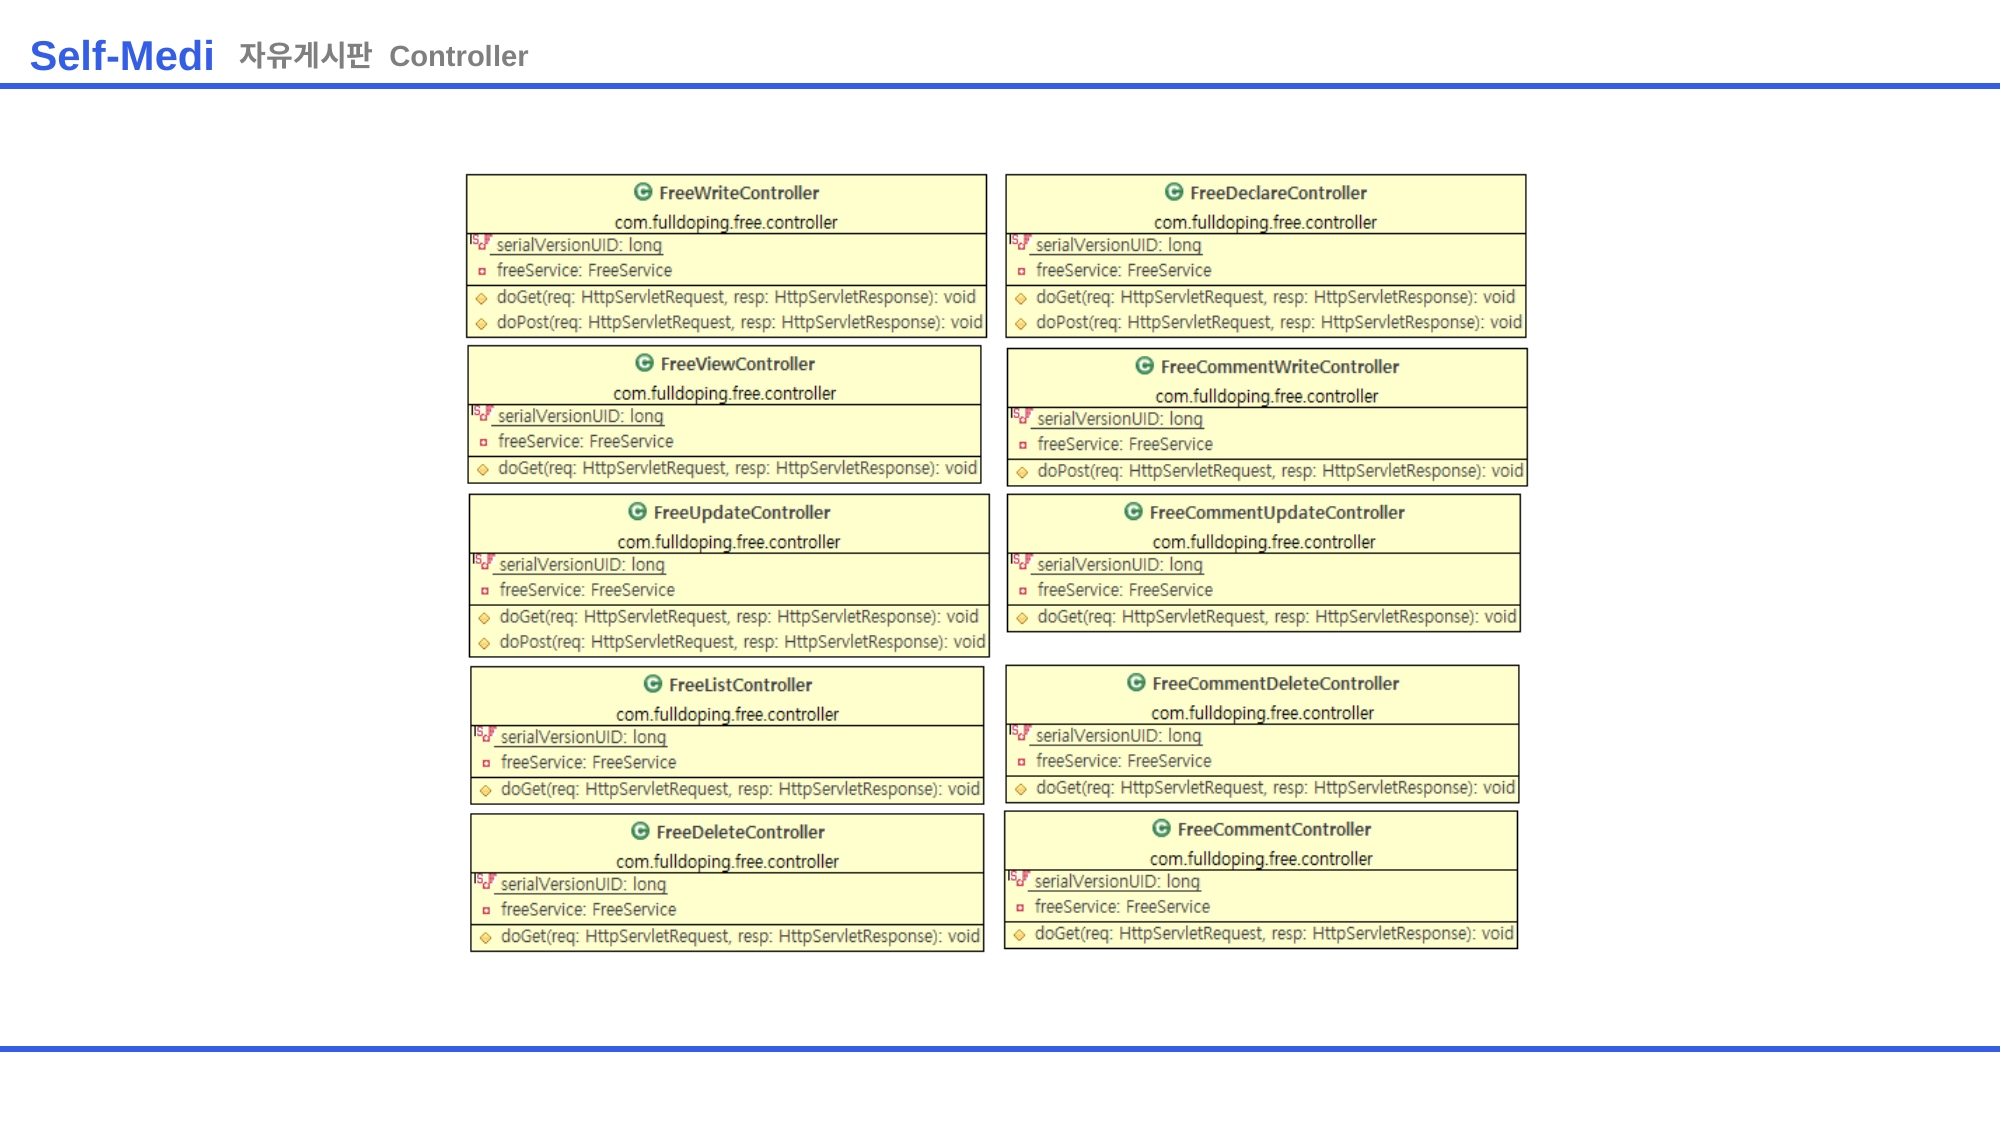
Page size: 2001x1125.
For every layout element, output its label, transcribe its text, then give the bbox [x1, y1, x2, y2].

picture [462, 163, 1538, 962]
text_box 자유게시판 Controller [224, 30, 615, 81]
